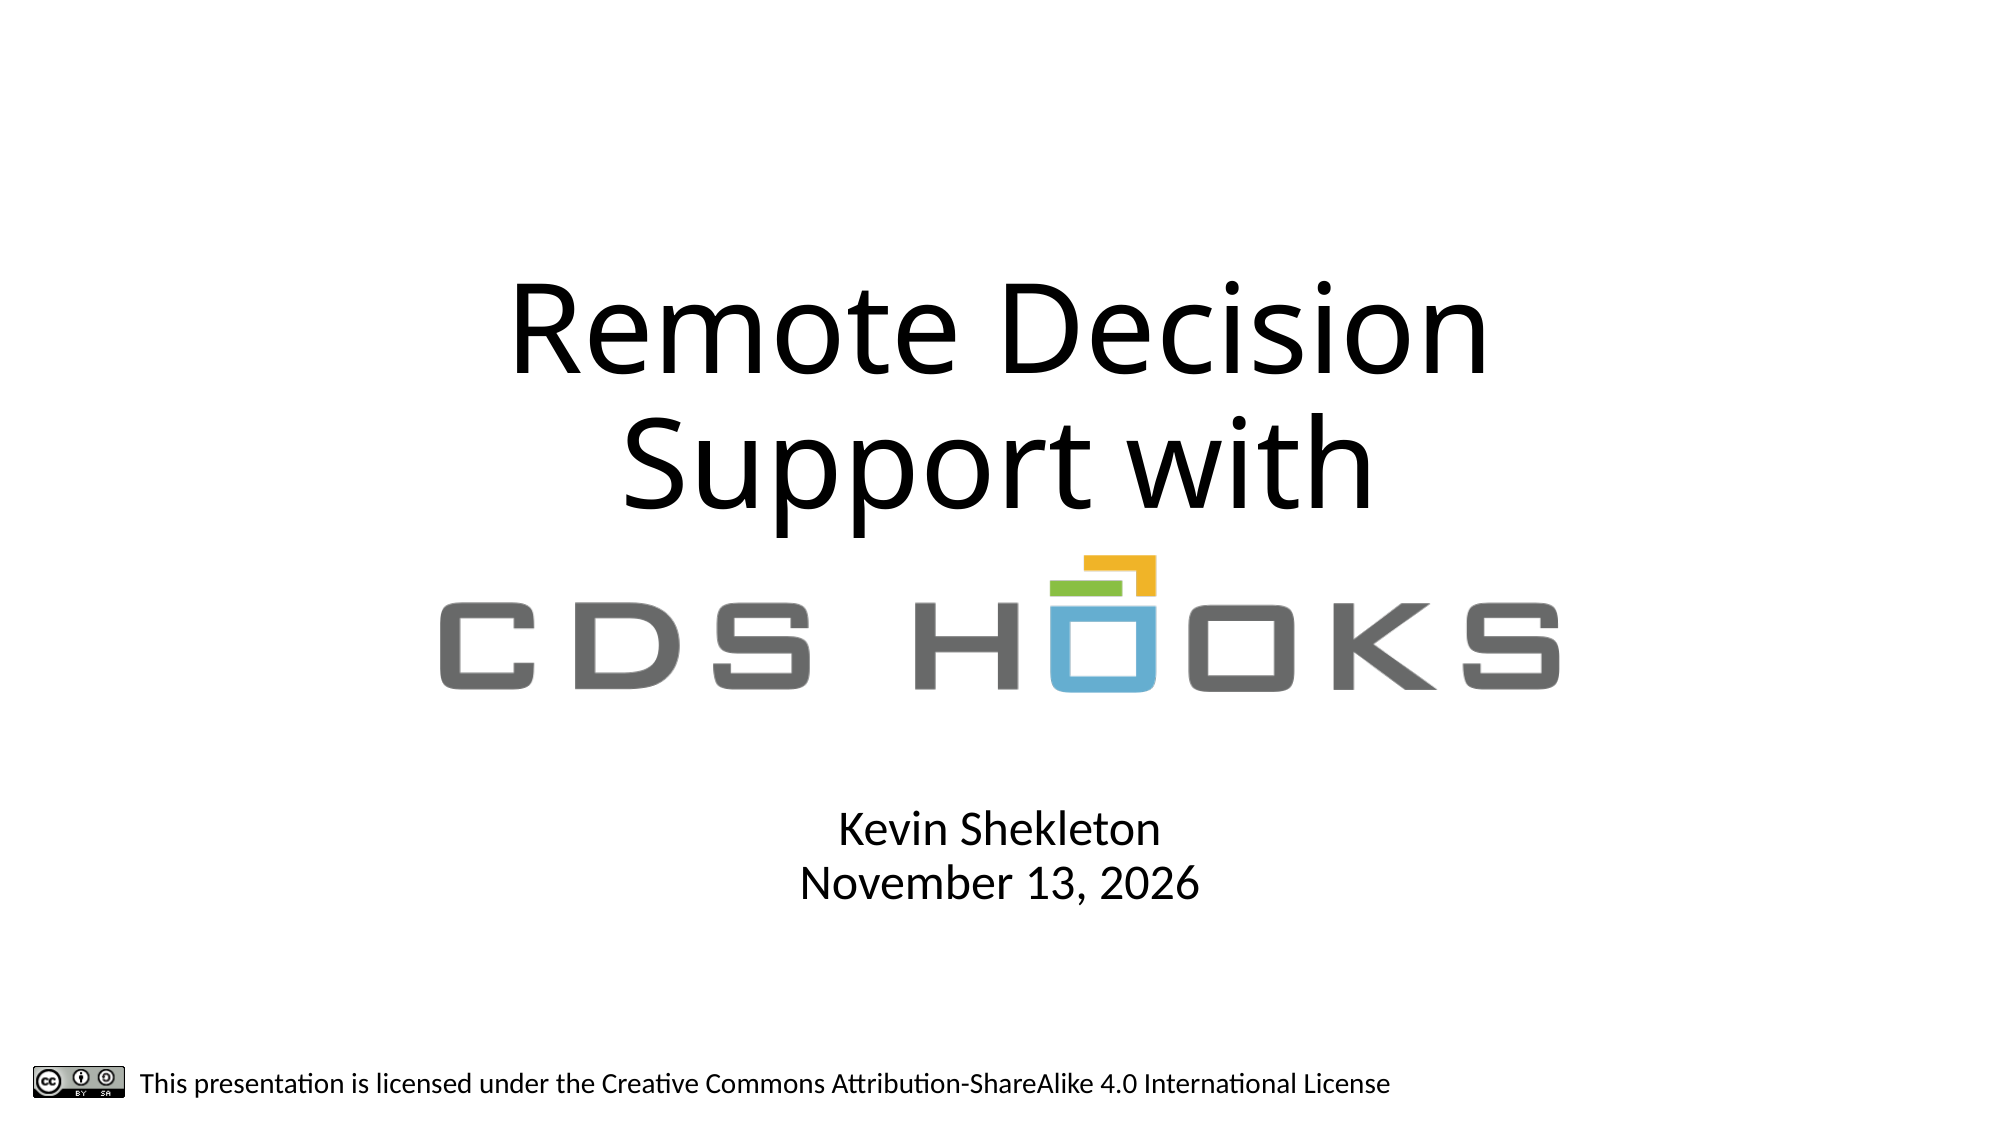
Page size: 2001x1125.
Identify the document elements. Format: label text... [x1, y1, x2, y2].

picture [440, 555, 1560, 693]
text_box This presentation is licensed under the Creative Commons Attribution-ShareAlike 4.0 International License [124, 1057, 1419, 1107]
subtitle Kevin Shekleton April 26, 2018 [249, 795, 1750, 1067]
title Remote Decision Support with [249, 184, 1750, 693]
picture [33, 1066, 125, 1098]
